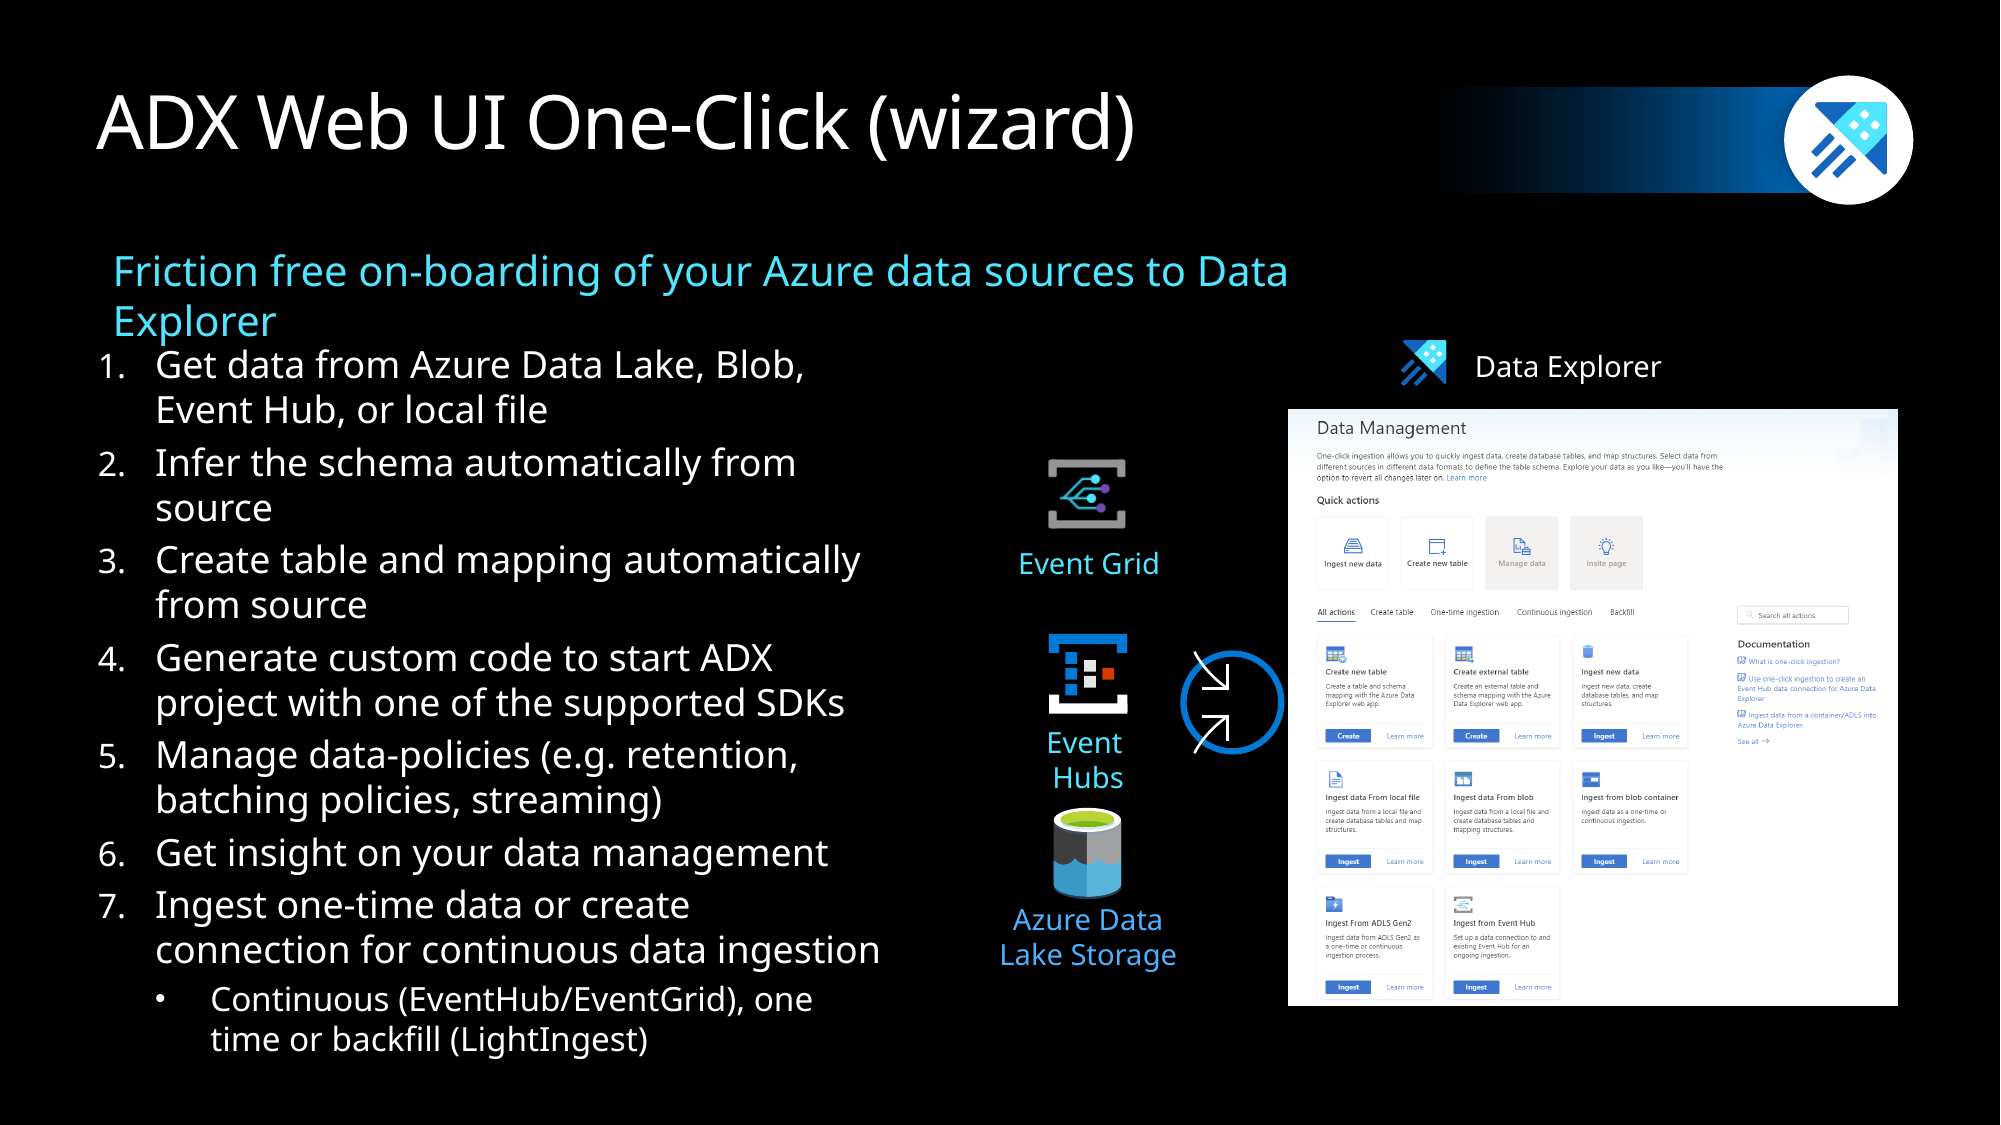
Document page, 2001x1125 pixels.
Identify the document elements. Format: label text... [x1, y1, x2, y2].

text_box Event Hubs [1008, 723, 1168, 794]
picture [1379, 340, 1467, 386]
title ADX Web UI One-Click (wizard) [96, 75, 1904, 227]
picture [1288, 409, 1899, 1006]
text_box Data Explorer [1474, 348, 1836, 384]
list Get data from Azure Data Lake, Blob, Event Hub, or local file Infer the schema automatically from source Create table and mapping automatically from source Generate custom code to start ADX project with one of the supported SDKs Manage data-policies (e.g. retention, batching policies, streaming) Get insight on your data management Ingest one-time data or create connection for continuous data ingestion Continuous (EventHub/EventGrid), one time or backfill (LightIngest) [97, 333, 904, 854]
text_box [1182, 652, 1283, 753]
text_box Azure Data Lake Storage [994, 843, 1183, 1002]
text_box [1195, 716, 1228, 753]
text_box Event Grid [1013, 545, 1173, 581]
text_box [1032, 412, 1220, 1004]
picture [1048, 804, 1127, 905]
text_box Friction free on-boarding of your Azure data sources to Data Explorer [97, 237, 1426, 352]
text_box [1048, 633, 1128, 714]
picture [1046, 453, 1128, 535]
text_box [1195, 652, 1228, 689]
picture [1777, 102, 1921, 178]
